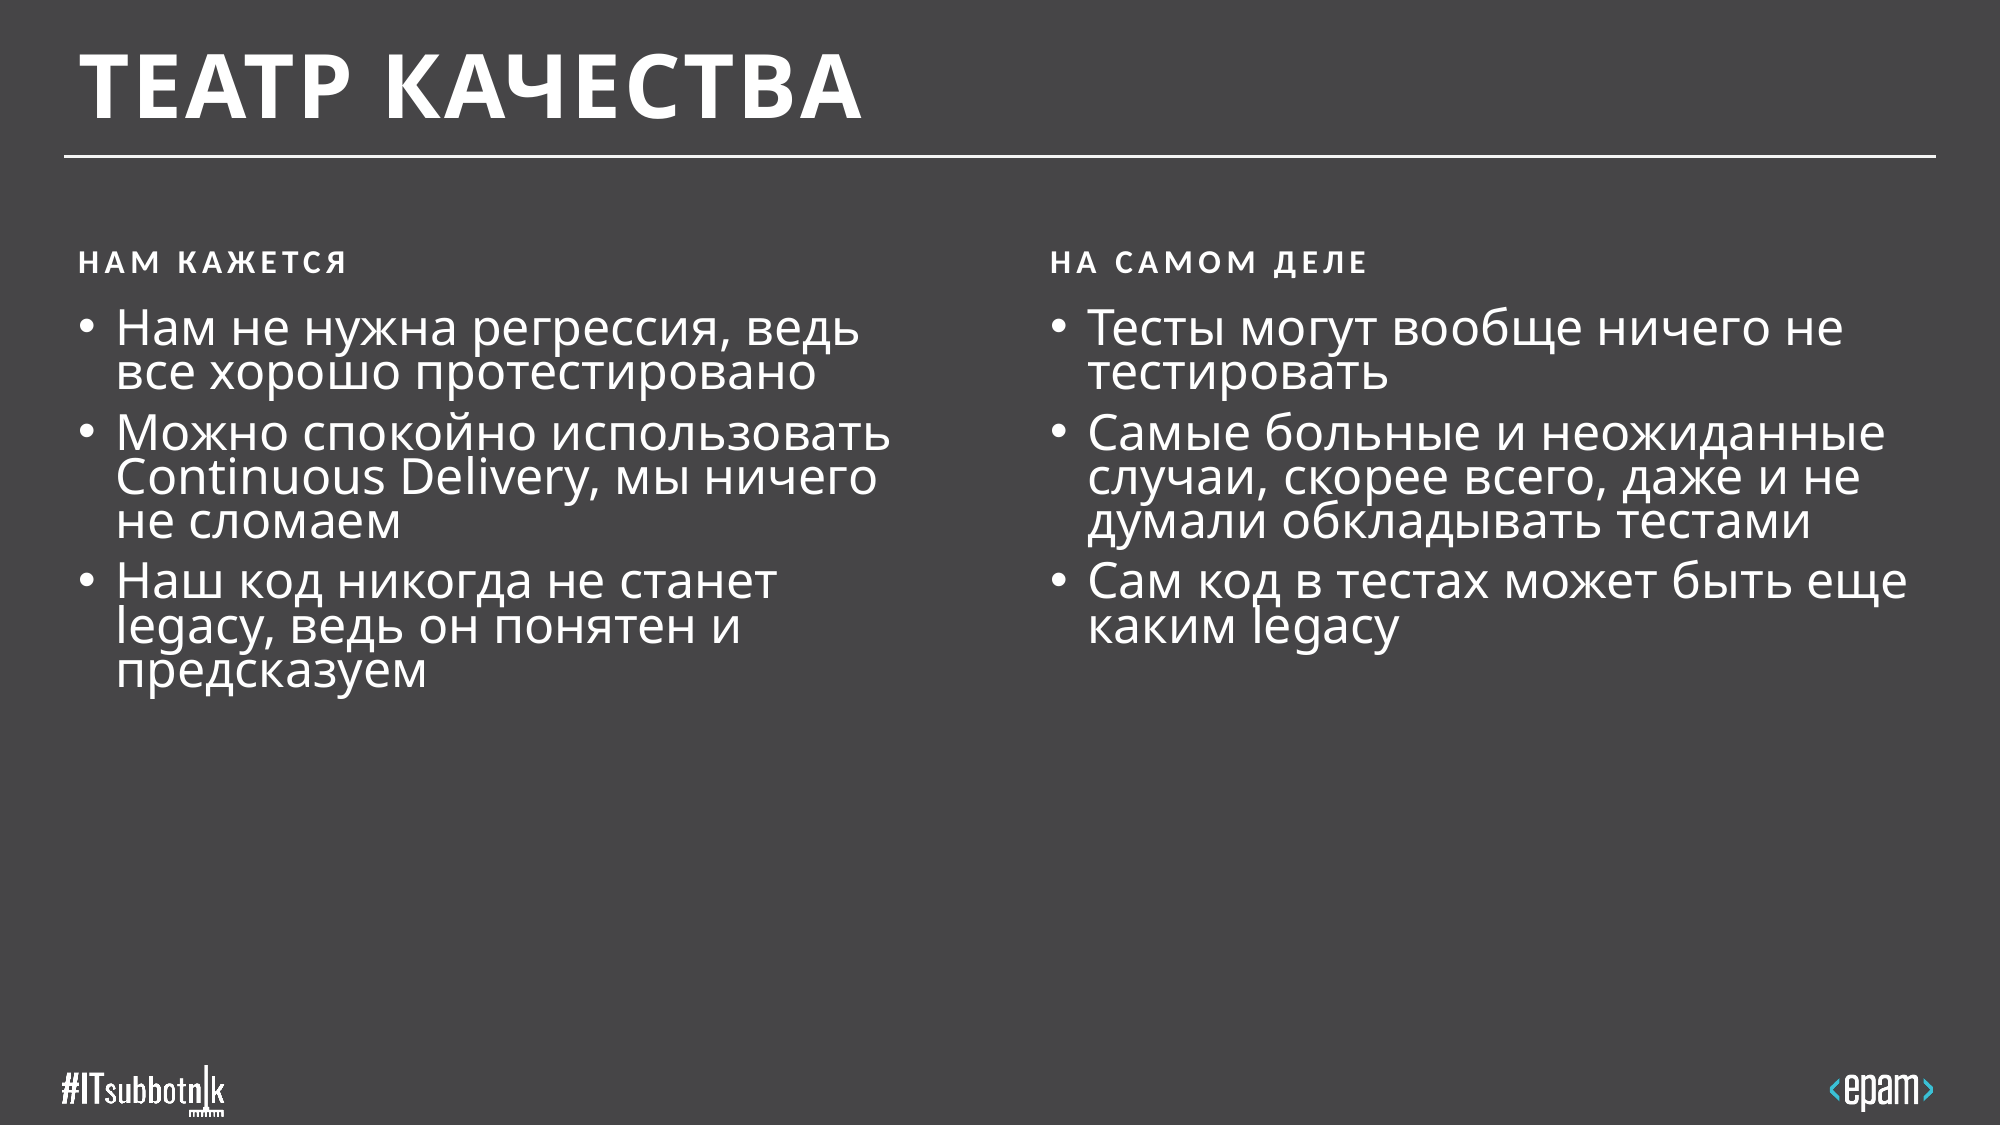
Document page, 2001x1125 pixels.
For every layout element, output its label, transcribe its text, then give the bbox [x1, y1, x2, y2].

list Тесты могут вообще ничего не тестировать Самые больные и неожиданные случаи, скорее всего, даже и не думали обкладывать тестами Сам код в тестах может быть еще каким legacy [1050, 311, 1924, 980]
list Нам кажется [78, 236, 950, 312]
picture [51, 1025, 235, 1125]
list На самом деле [1050, 236, 1922, 312]
list Нам не нужна регрессия, ведь все хорошо протестировано Можно спокойно использовать Continuous Delivery, мы ничего не сломаем Наш код никогда не станет legacy, ведь он понятен и предсказуем [78, 312, 950, 980]
title Театр Качества [78, 50, 1922, 116]
